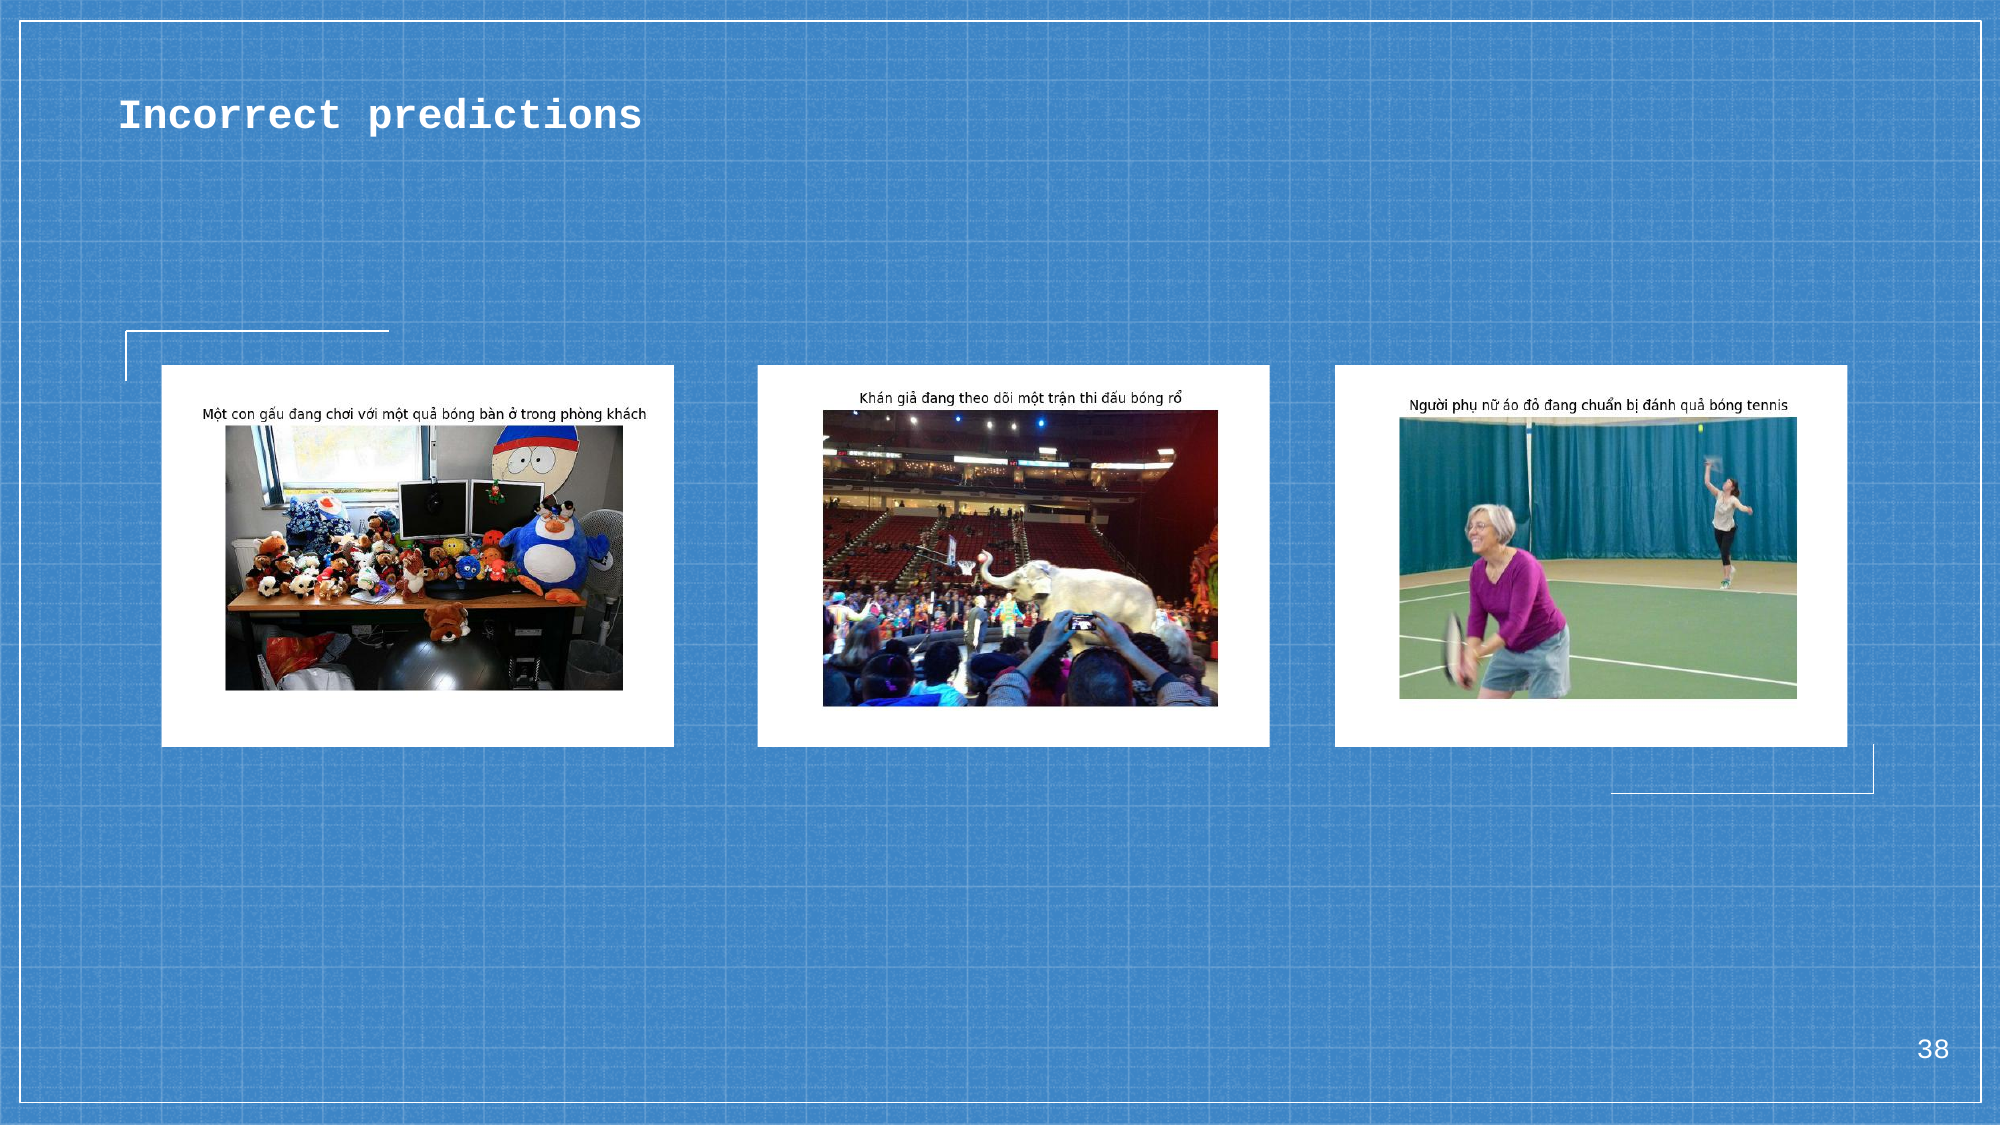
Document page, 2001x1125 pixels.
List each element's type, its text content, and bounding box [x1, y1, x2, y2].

text_box [755, 364, 1272, 749]
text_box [1610, 743, 1874, 794]
text_box [160, 364, 676, 749]
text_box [125, 330, 389, 382]
picture [0, 0, 2000, 1125]
text_box Incorrect predictions [102, 79, 658, 145]
text_box [1333, 364, 1849, 749]
slide_number 38 [1864, 1015, 1966, 1079]
